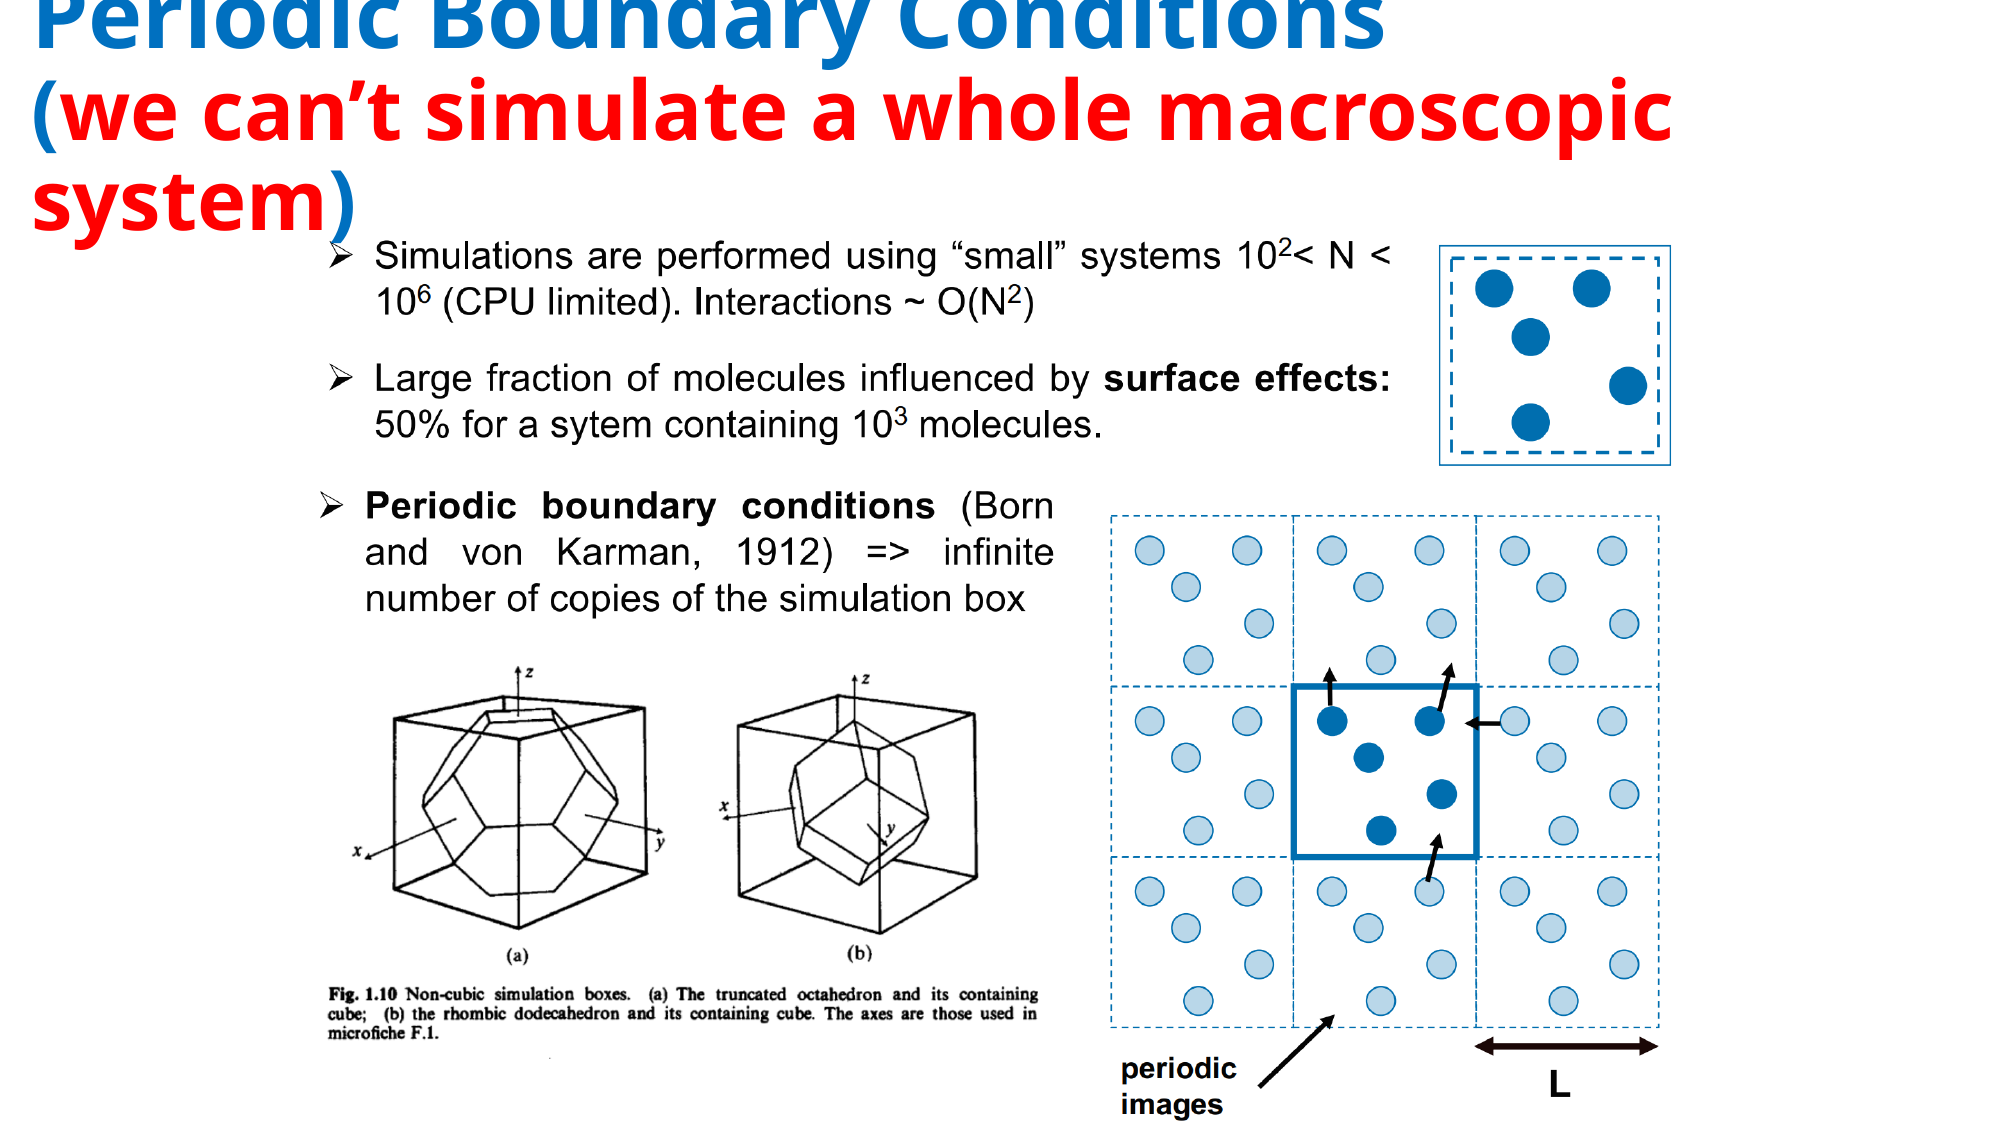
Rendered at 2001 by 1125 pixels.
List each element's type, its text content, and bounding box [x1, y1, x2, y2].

title Periodic Boundary Conditions (we can’t simulate a whole macroscopic system) [16, 0, 1983, 218]
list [261, 217, 1689, 1123]
